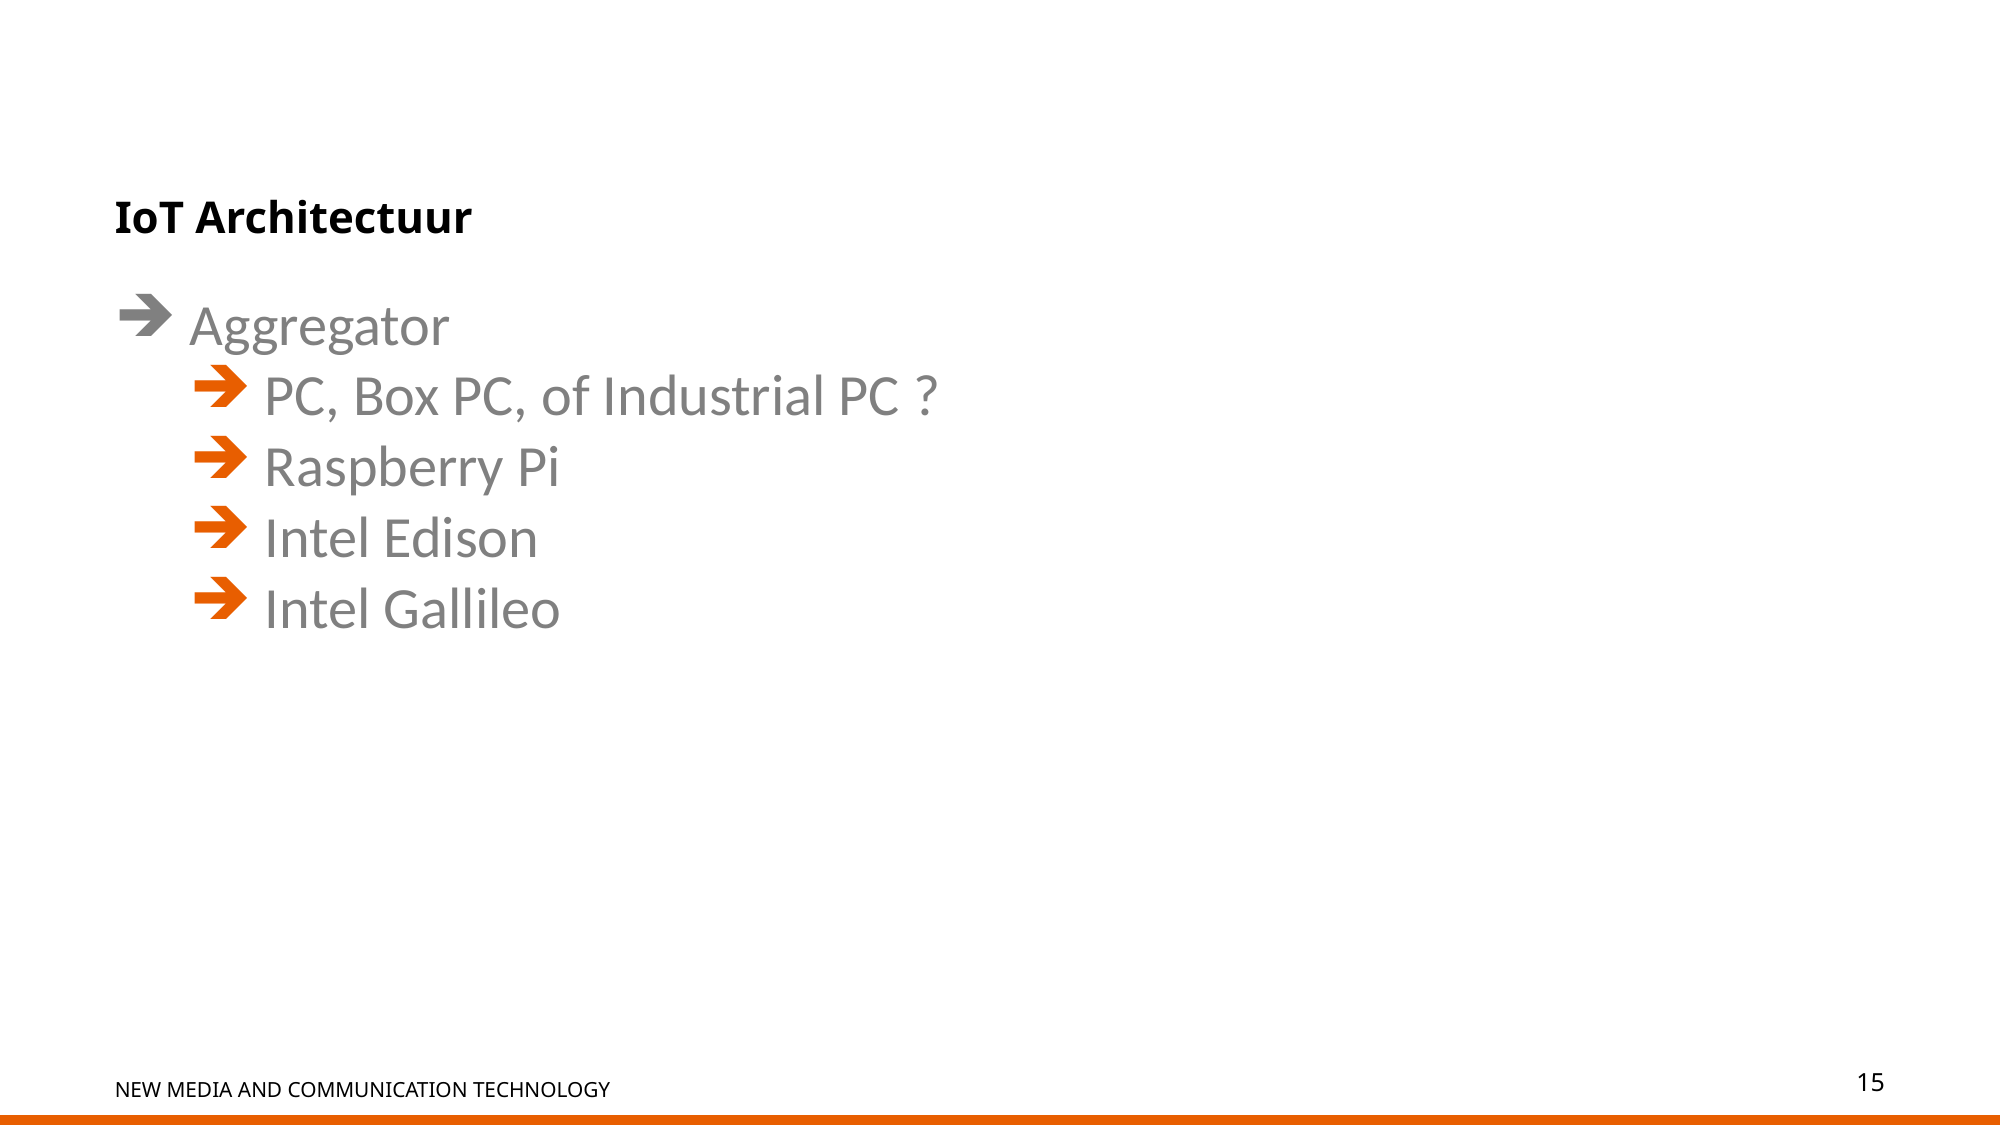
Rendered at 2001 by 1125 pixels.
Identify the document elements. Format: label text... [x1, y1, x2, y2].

title IoT Architectuur [99, 25, 1900, 250]
slide_number 15 [1528, 1068, 1900, 1108]
list Aggregator PC, Box PC, of Industrial PC ? Raspberry Pi Intel Edison Intel Gallileo [99, 287, 1900, 1005]
